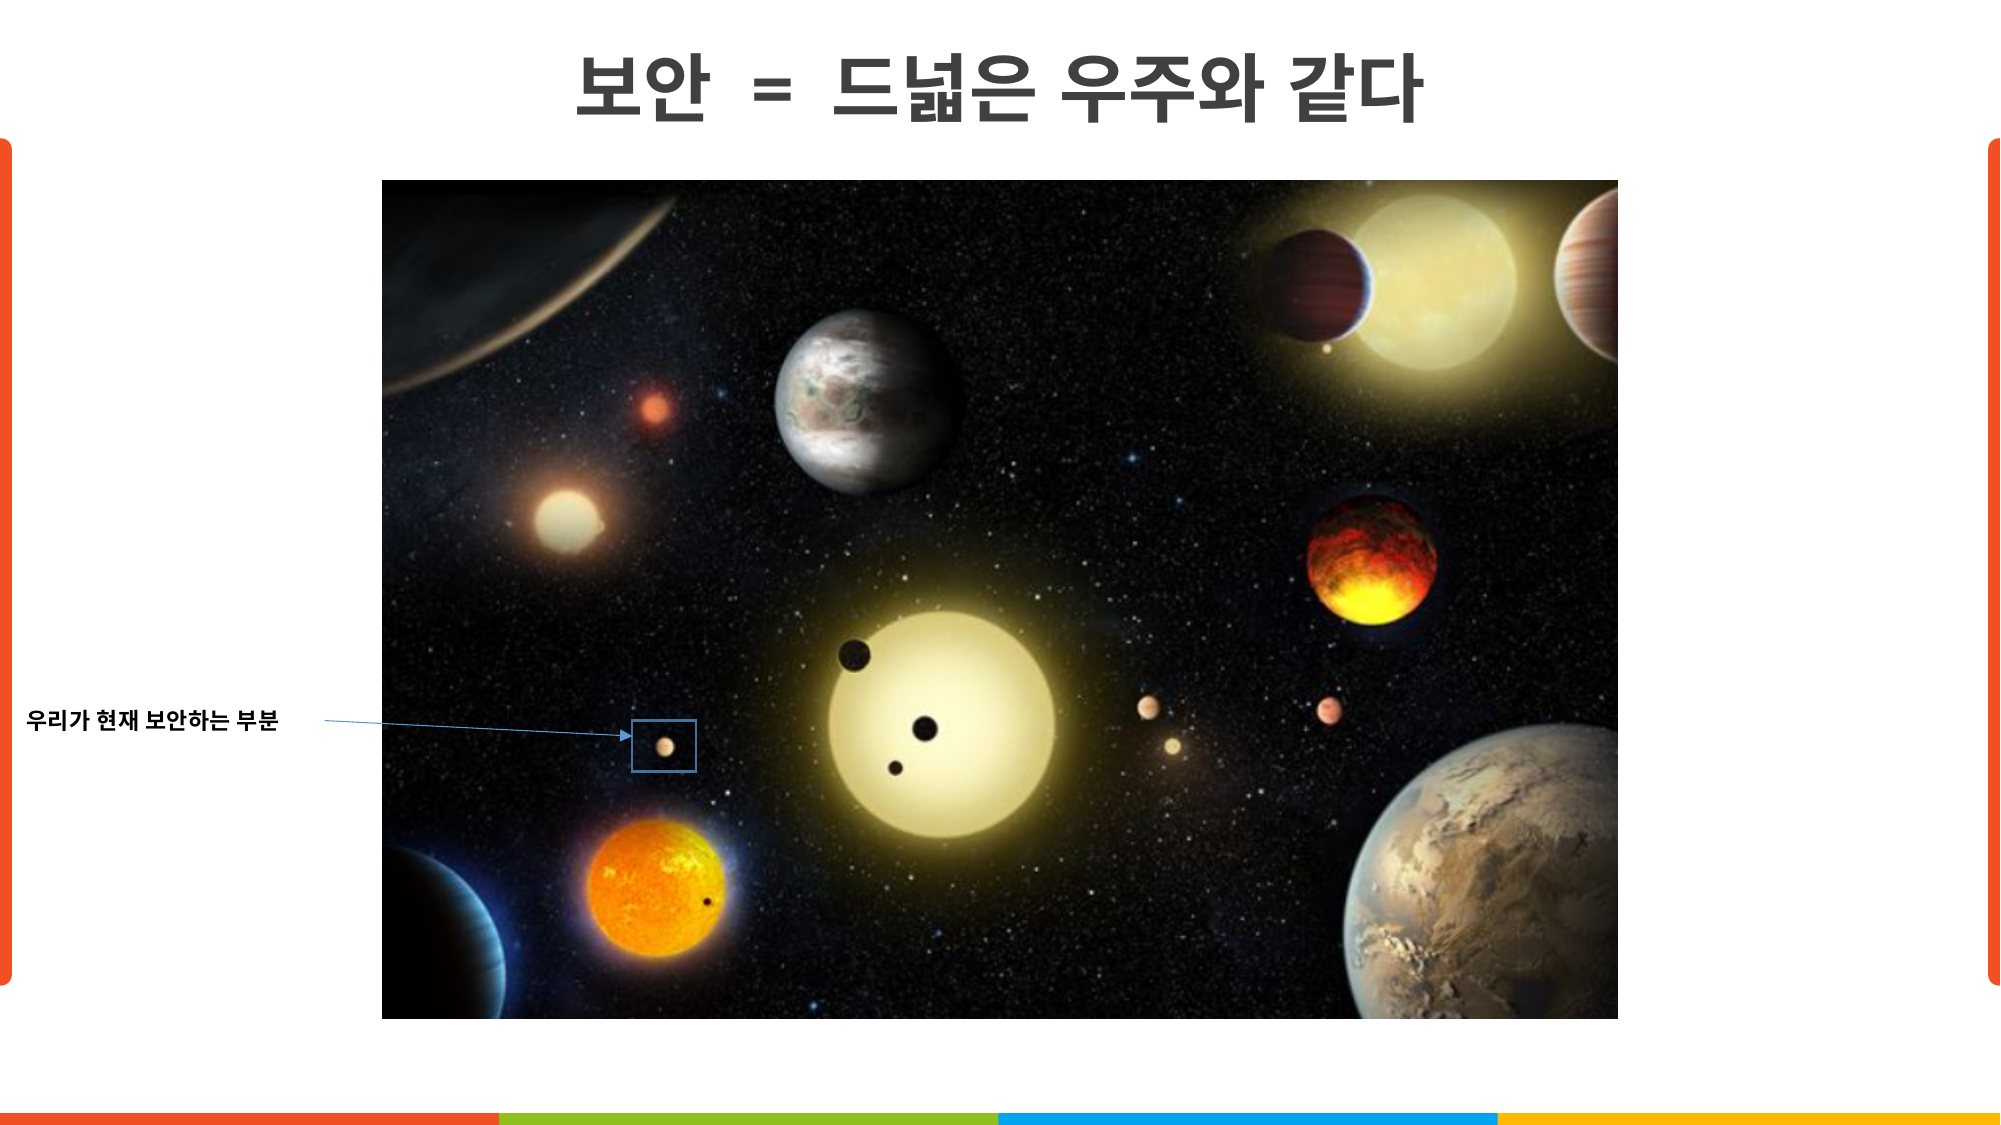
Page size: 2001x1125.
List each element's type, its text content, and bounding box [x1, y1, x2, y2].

text_box [1987, 137, 2000, 987]
title 보안 = 드넓은 우주와 같다 [137, 43, 1863, 141]
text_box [324, 720, 633, 736]
text_box [0, 137, 13, 987]
picture [382, 180, 1618, 1019]
text_box 우리가 현재 보안하는 부분 [11, 699, 325, 742]
